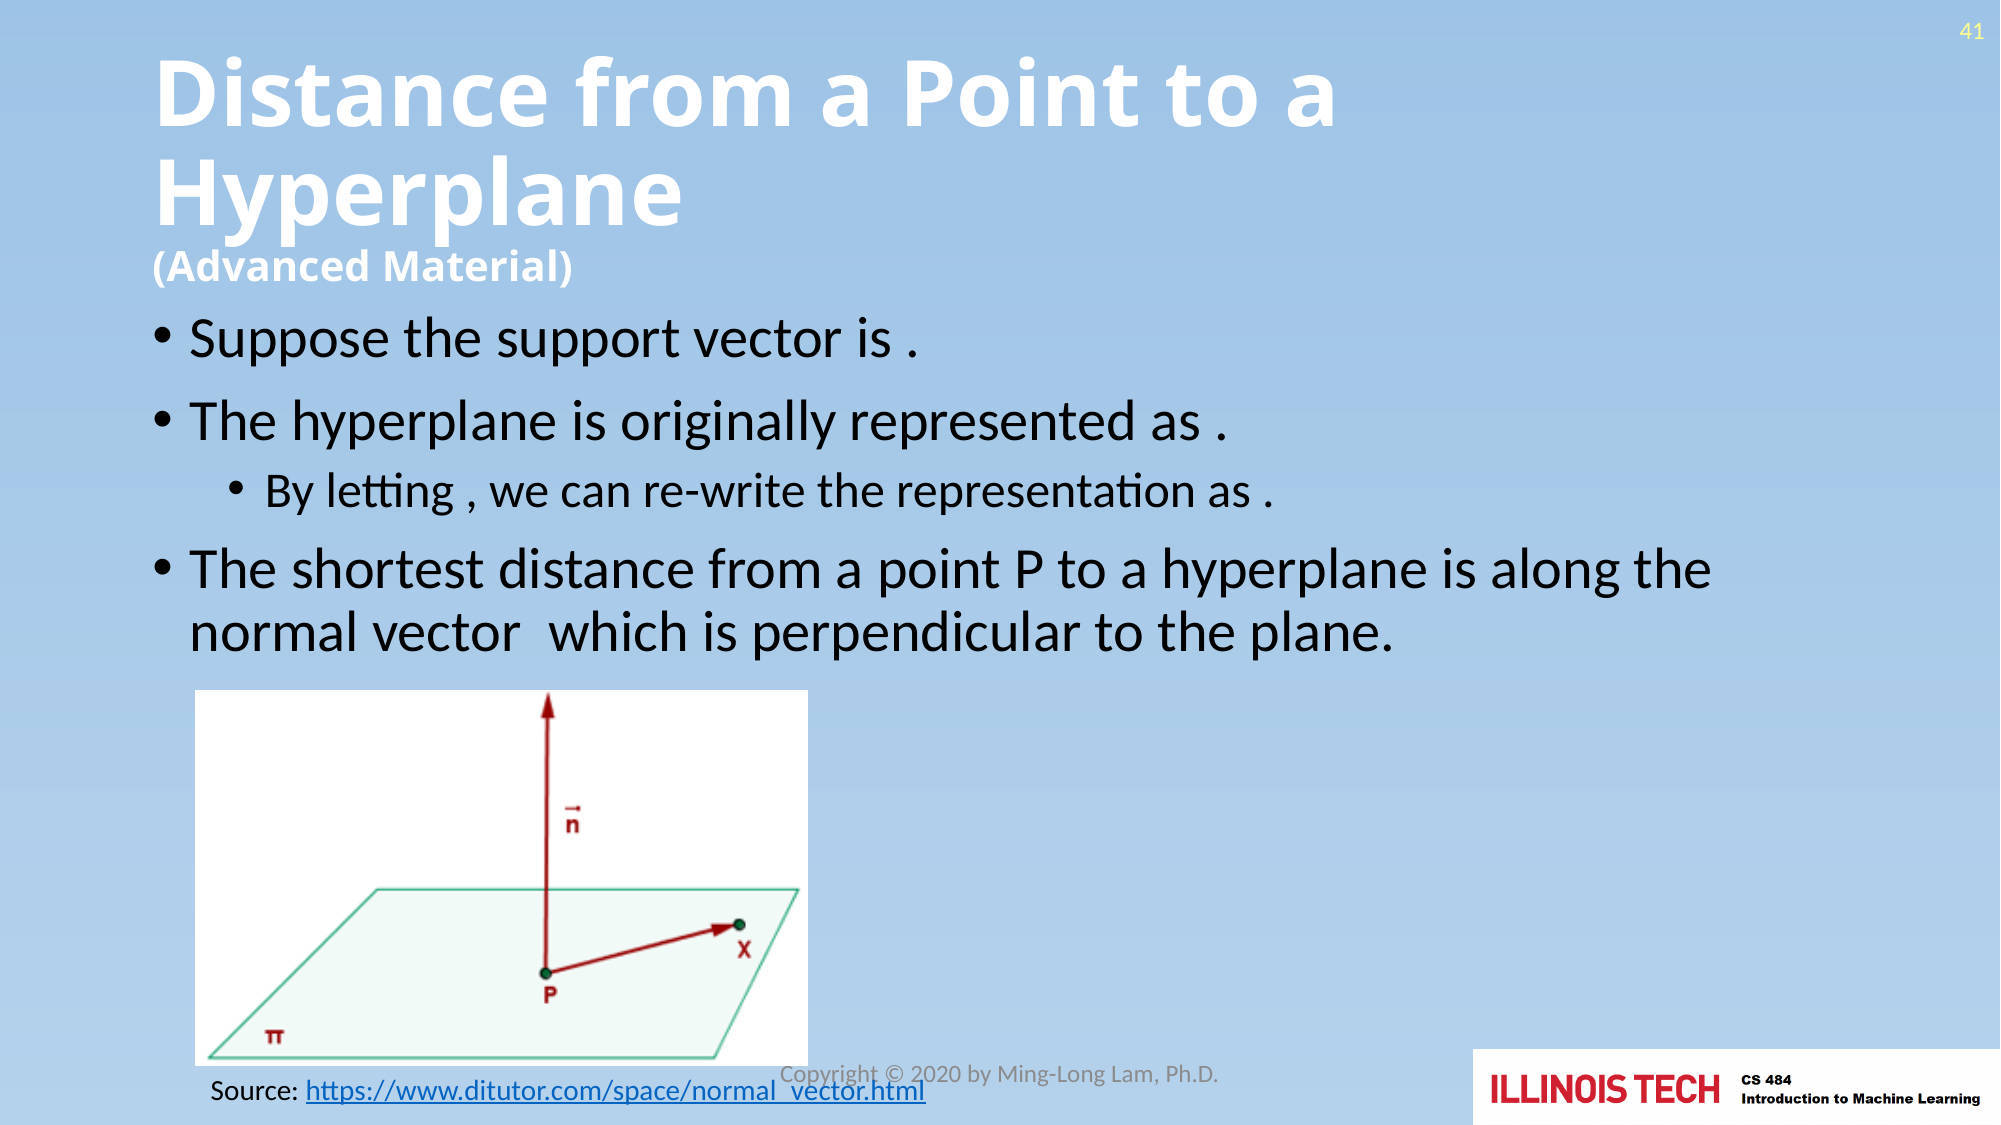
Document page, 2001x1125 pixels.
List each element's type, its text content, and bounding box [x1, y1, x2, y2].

picture [1473, 1049, 2000, 1125]
picture [195, 690, 808, 1066]
slide_number 41 [1550, 0, 2000, 60]
text_box Source: https://www.ditutor.com/space/normal_vector.html [195, 1066, 949, 1114]
title Distance from a Point to a Hyperplane (Advanced Material) [137, 59, 1863, 278]
footer Copyright © 2020 by Ming-Long Lam, Ph.D. [662, 1042, 1338, 1103]
